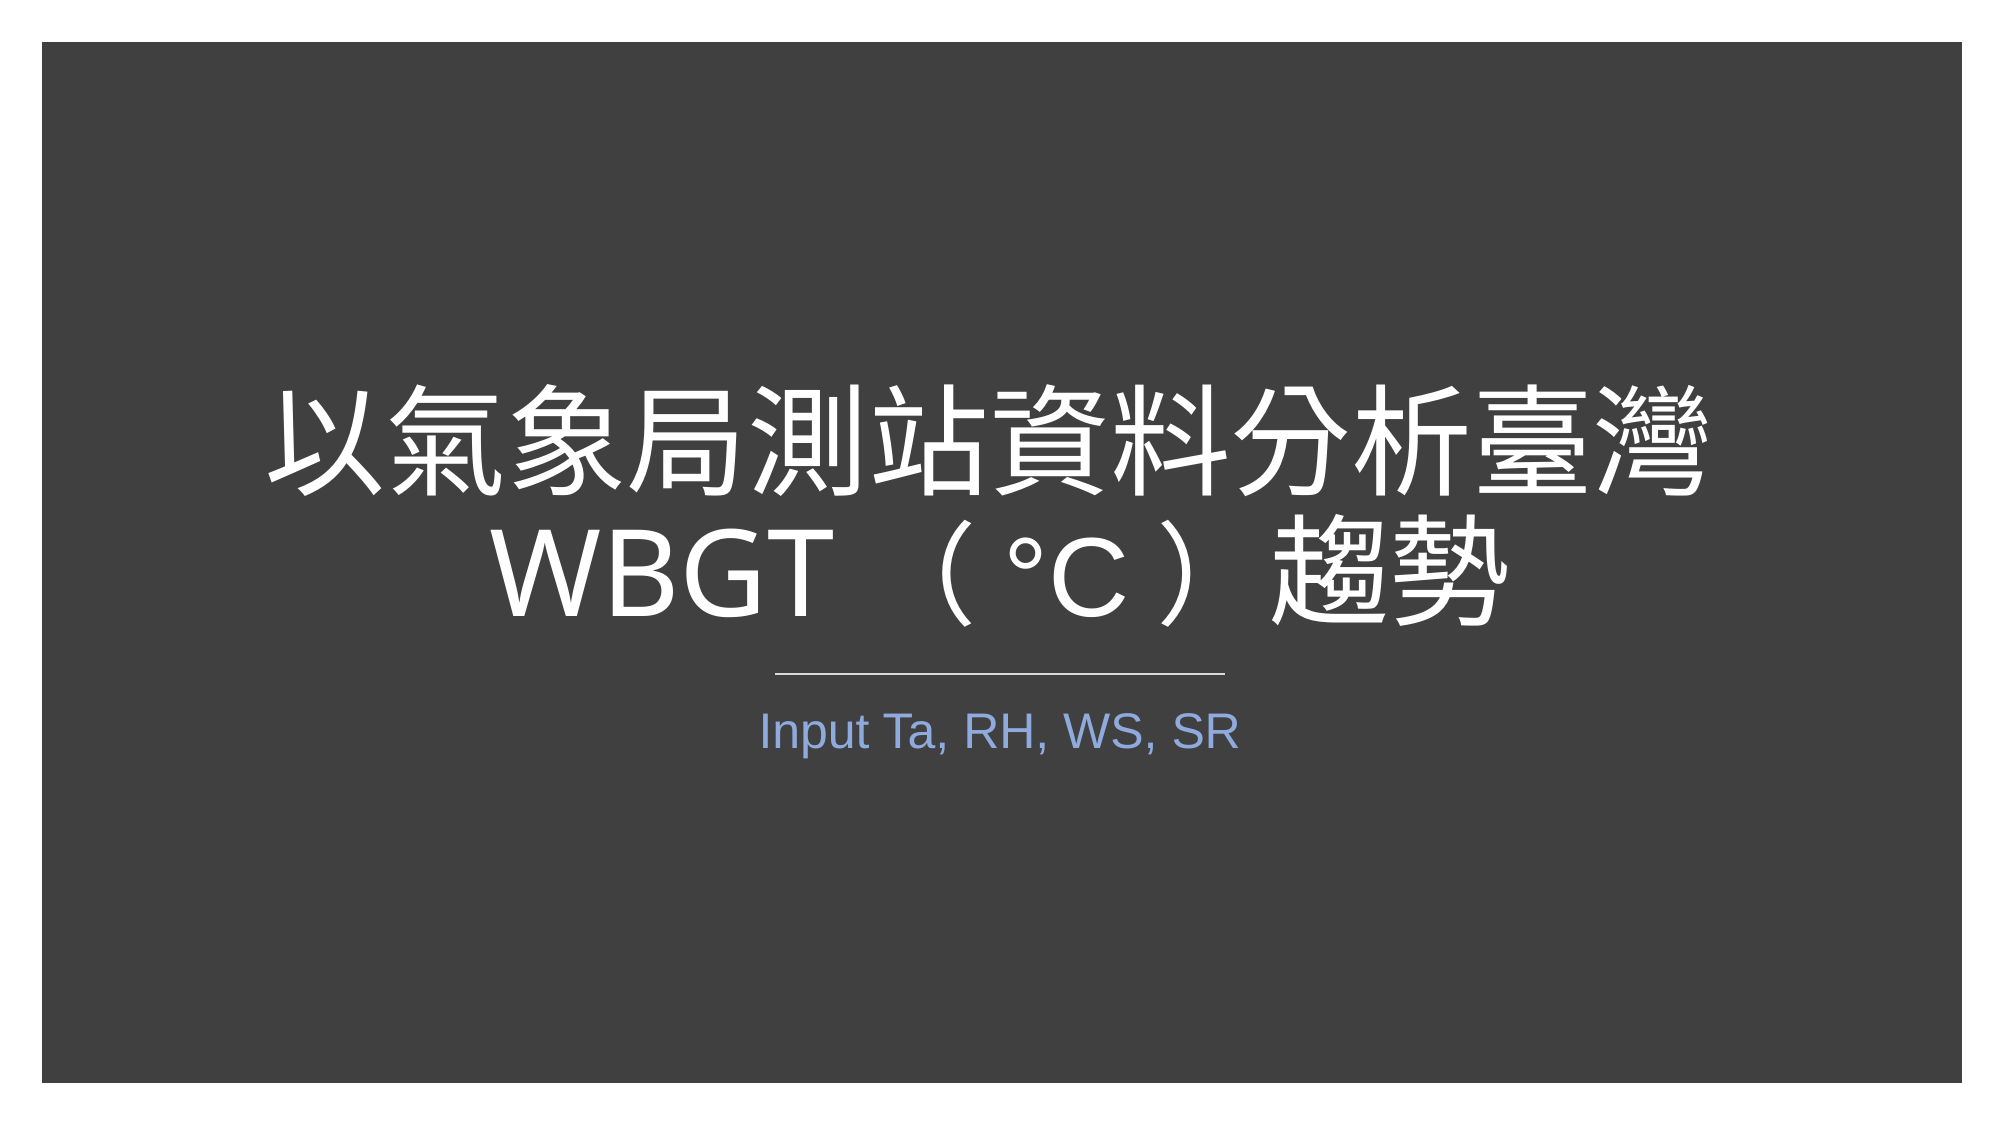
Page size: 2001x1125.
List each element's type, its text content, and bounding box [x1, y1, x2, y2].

list Input Ta, RH, WS, SR [249, 698, 1750, 961]
title 以氣象局測站資料分析臺灣WBGT（°C）趨勢 [249, 184, 1750, 650]
text_box [52, 52, 1952, 1073]
text_box [0, 0, 2000, 1125]
